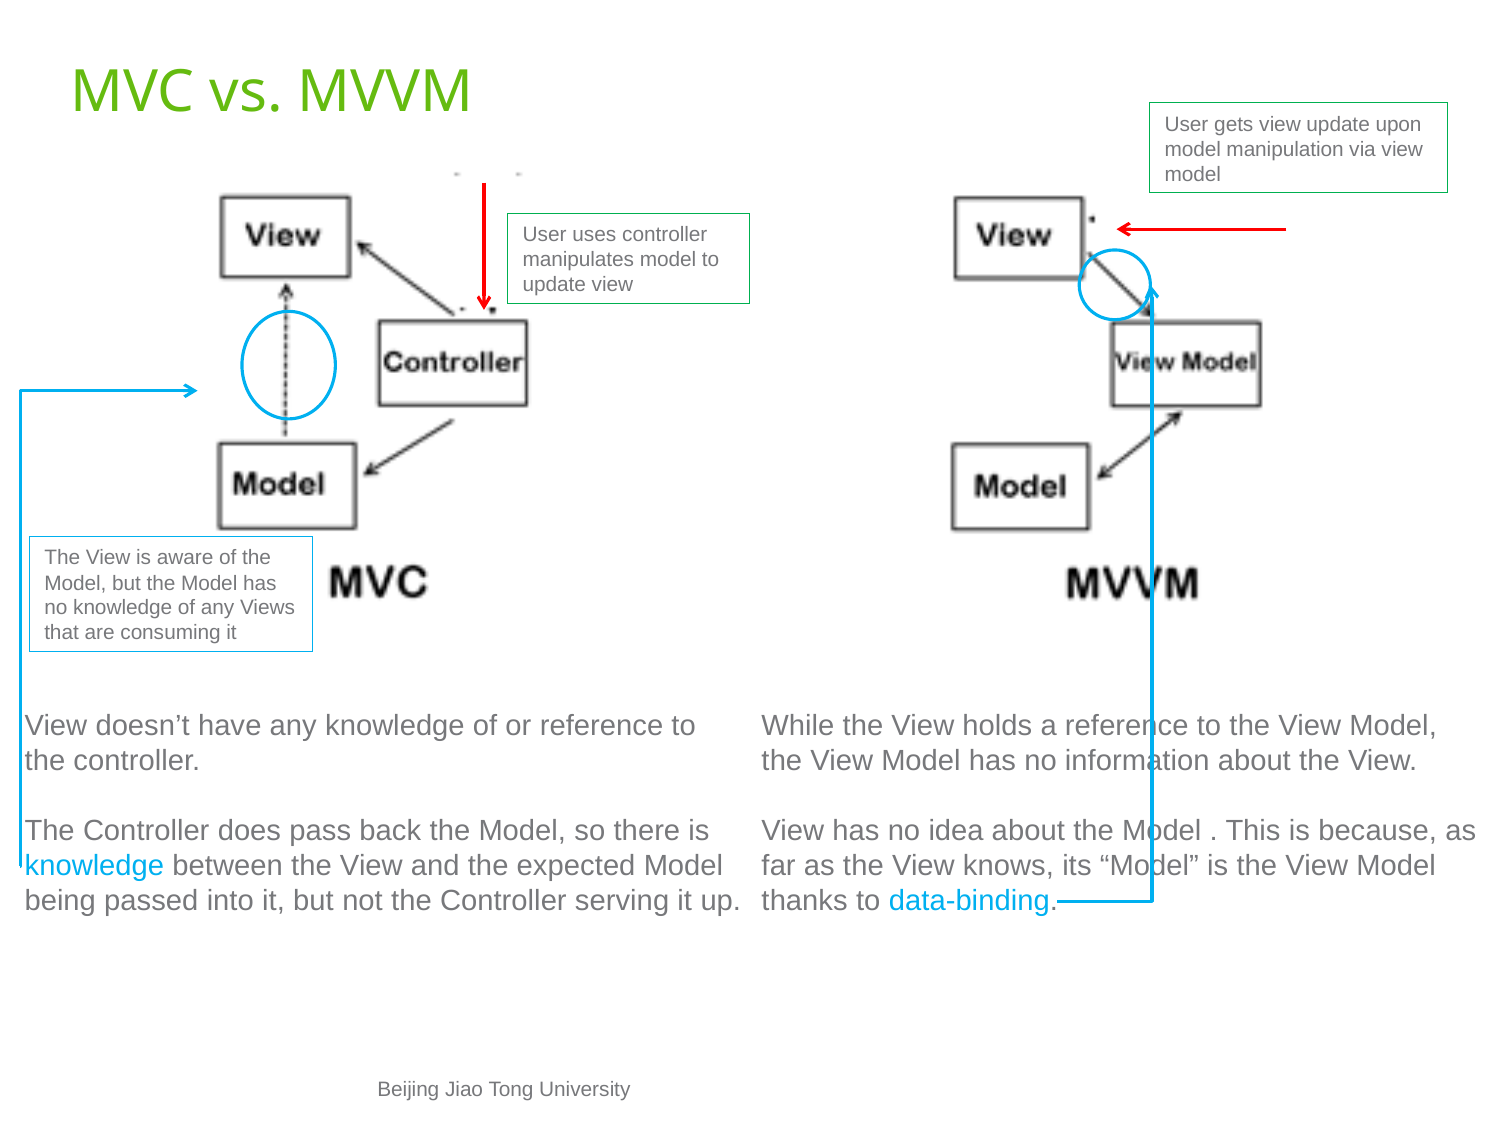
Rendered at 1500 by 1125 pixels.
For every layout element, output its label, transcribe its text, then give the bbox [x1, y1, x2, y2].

picture [1082, 252, 1148, 317]
text_box User gets view update upon model manipulation via view model [1149, 102, 1448, 193]
picture [197, 162, 573, 620]
list Beijing Jiao Tong University [263, 1075, 751, 1120]
text_box View doesn’t have any knowledge of or reference to the controller. The Controller does pass back the Model, so there is knowledge between the View and the expected Model being passed into it, but not the Controller serving it up. [9, 698, 746, 924]
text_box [795, 546, 1413, 641]
picture [942, 162, 1301, 546]
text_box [0, 539, 347, 718]
title MVC vs. MVVM [70, 52, 1430, 139]
text_box While the View holds a reference to the View Model, the View Model has no information about the View. View has no idea about the Model . This is because, as far as the View knows, its “Model” is the View Model thanks to data-binding. [746, 698, 1497, 924]
text_box User uses controller manipulates model to update view [577, 213, 750, 304]
